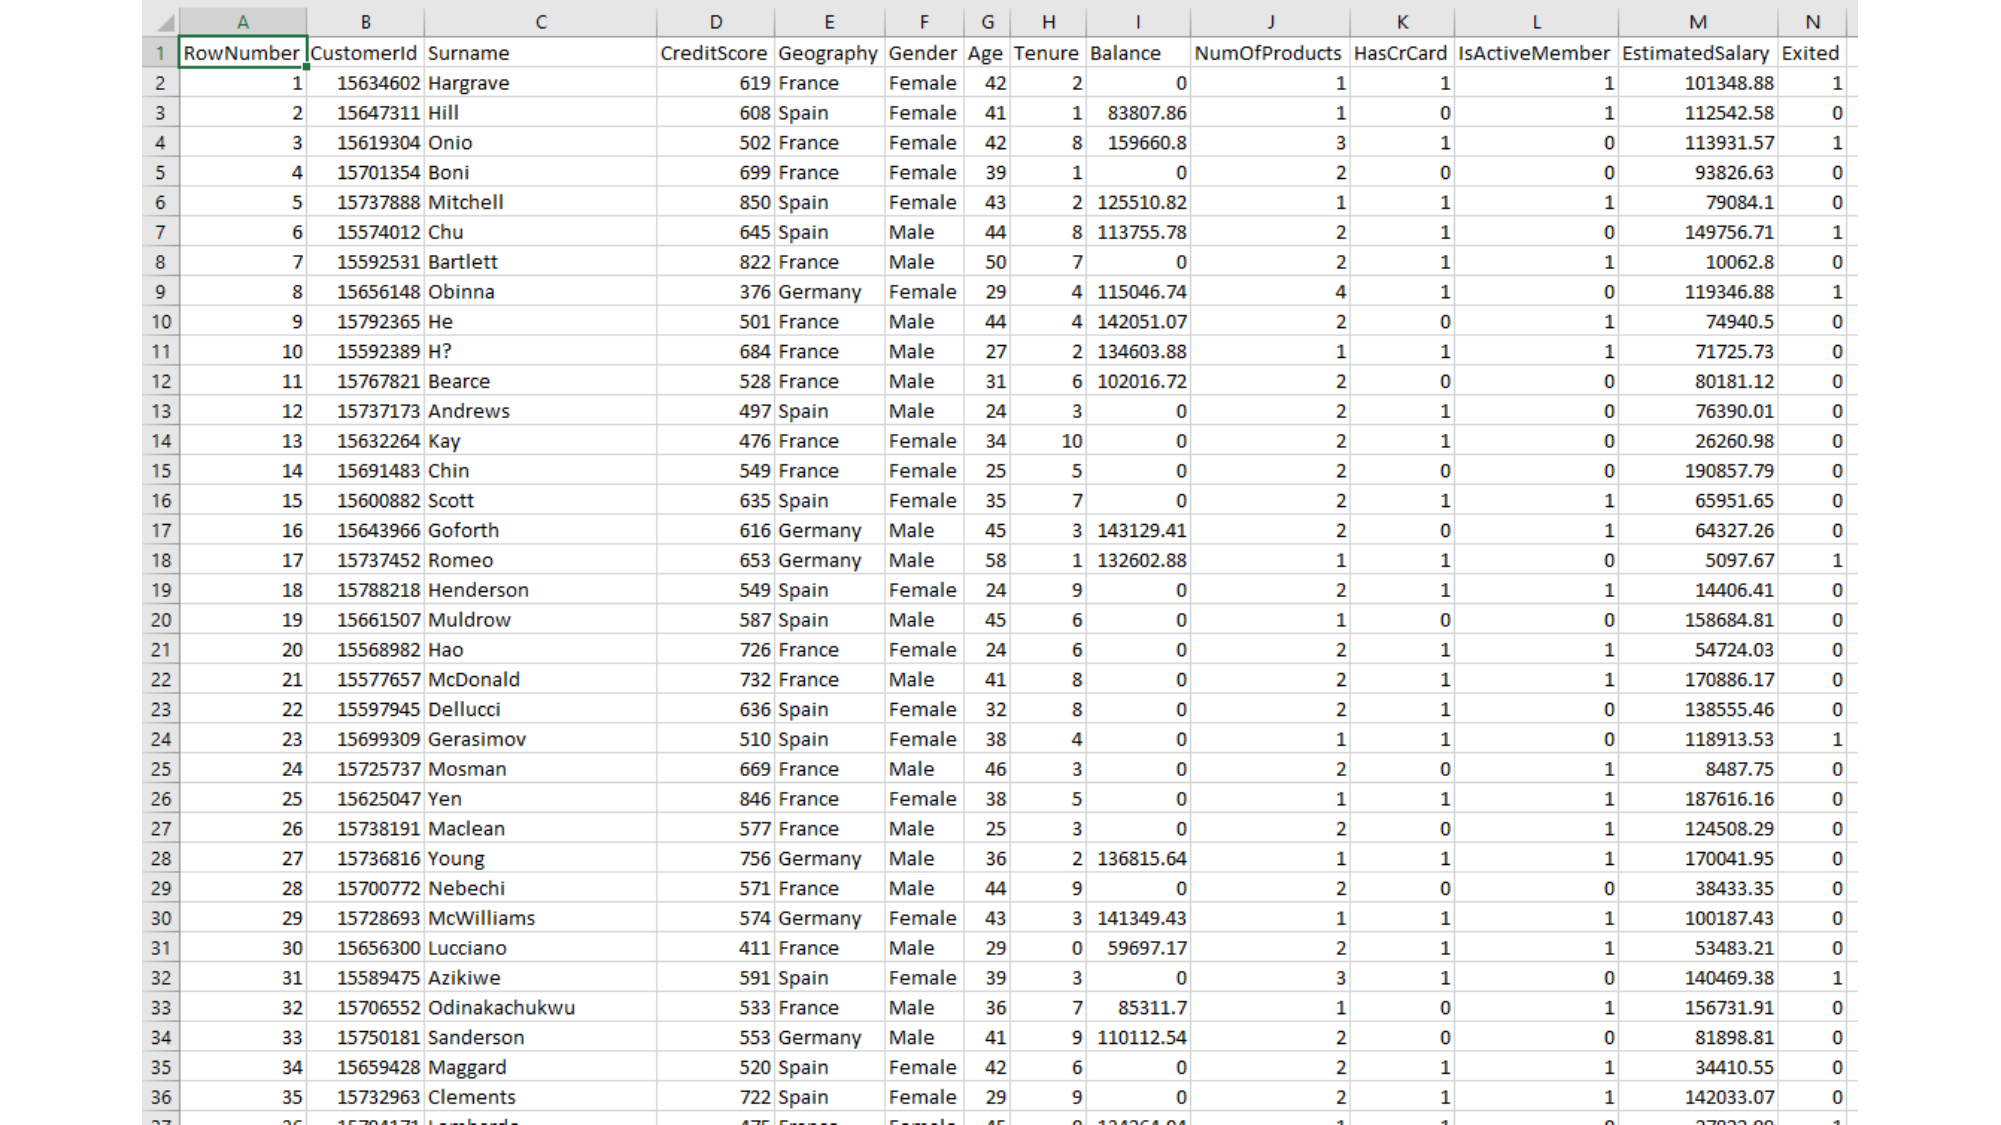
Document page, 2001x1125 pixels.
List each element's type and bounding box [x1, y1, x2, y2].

picture [142, 0, 1858, 1125]
